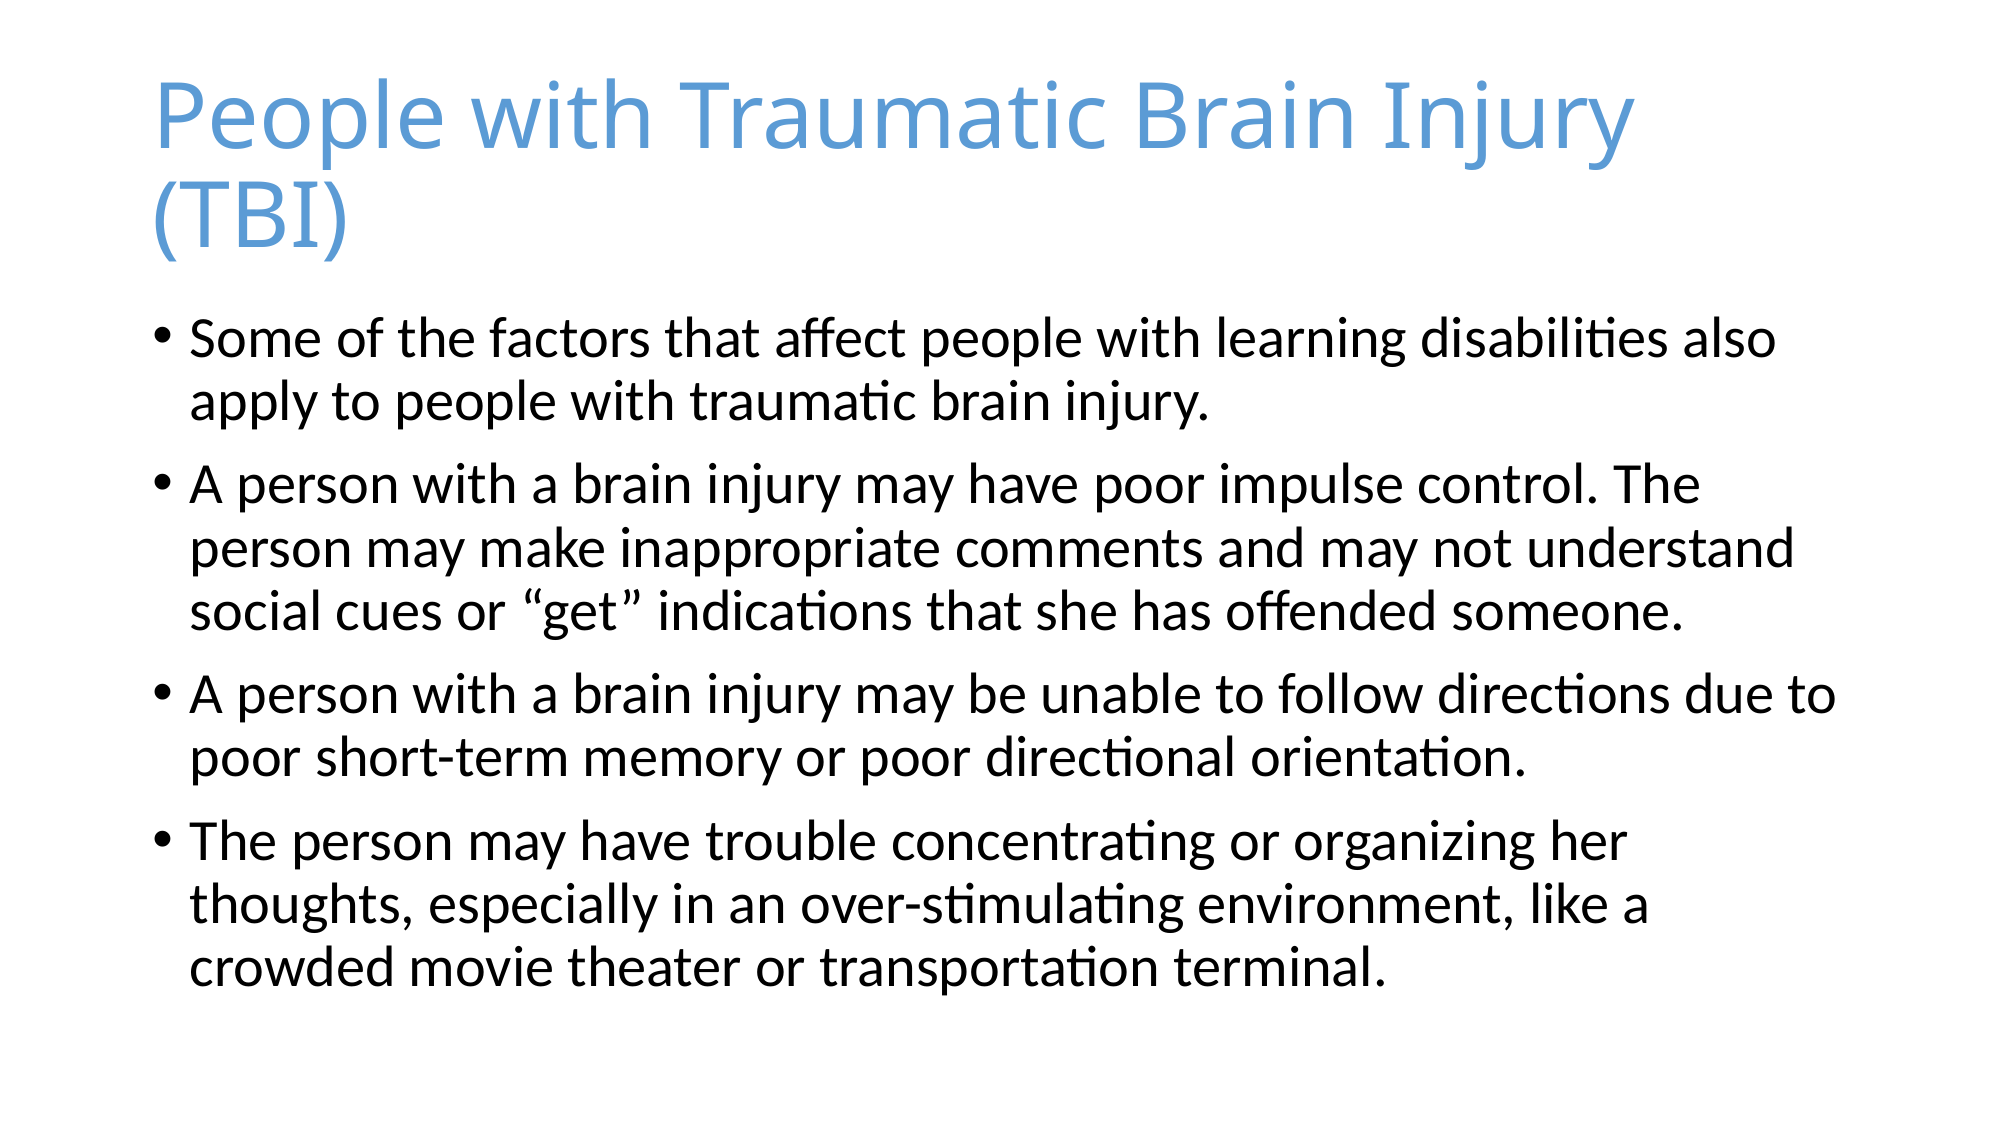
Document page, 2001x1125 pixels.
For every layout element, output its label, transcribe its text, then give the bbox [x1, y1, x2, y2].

list Some of the factors that affect people with learning disabilities also apply to people with traumatic brain injury. A person with a brain injury may have poor impulse control. The person may make inappropriate comments and may not understand social cues or “get” indications that she has offended someone. A person with a brain injury may be unable to follow directions due to poor short-term memory or poor directional orientation. The person may have trouble concentrating or organizing her thoughts, especially in an over-stimulating environment, like a crowded movie theater or transportation terminal. [137, 299, 1863, 1014]
title People with Traumatic Brain Injury (TBI) [137, 59, 1863, 278]
